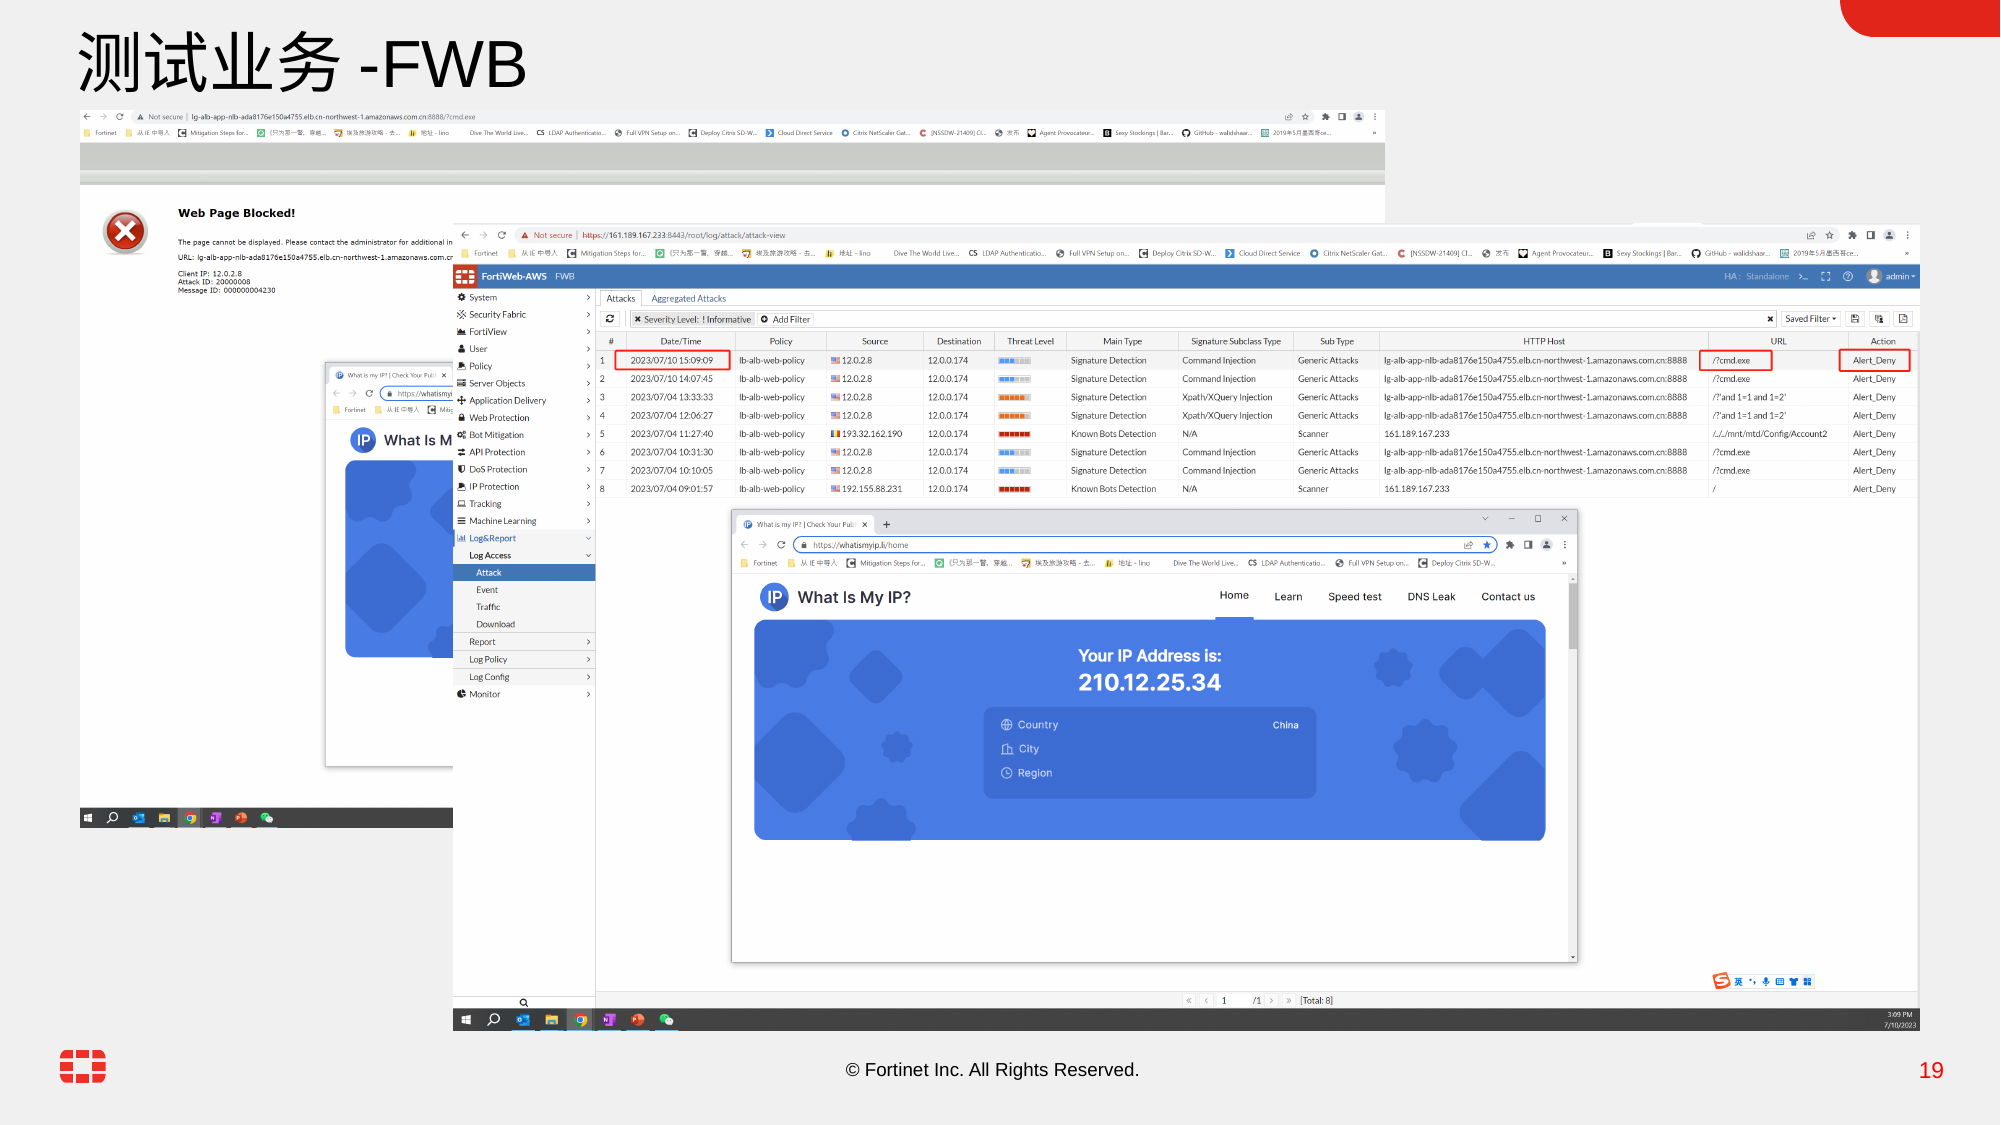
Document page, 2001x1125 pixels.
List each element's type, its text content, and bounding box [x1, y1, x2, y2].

picture [79, 110, 1920, 1031]
text_box 测试业务-FWB [61, 22, 545, 110]
